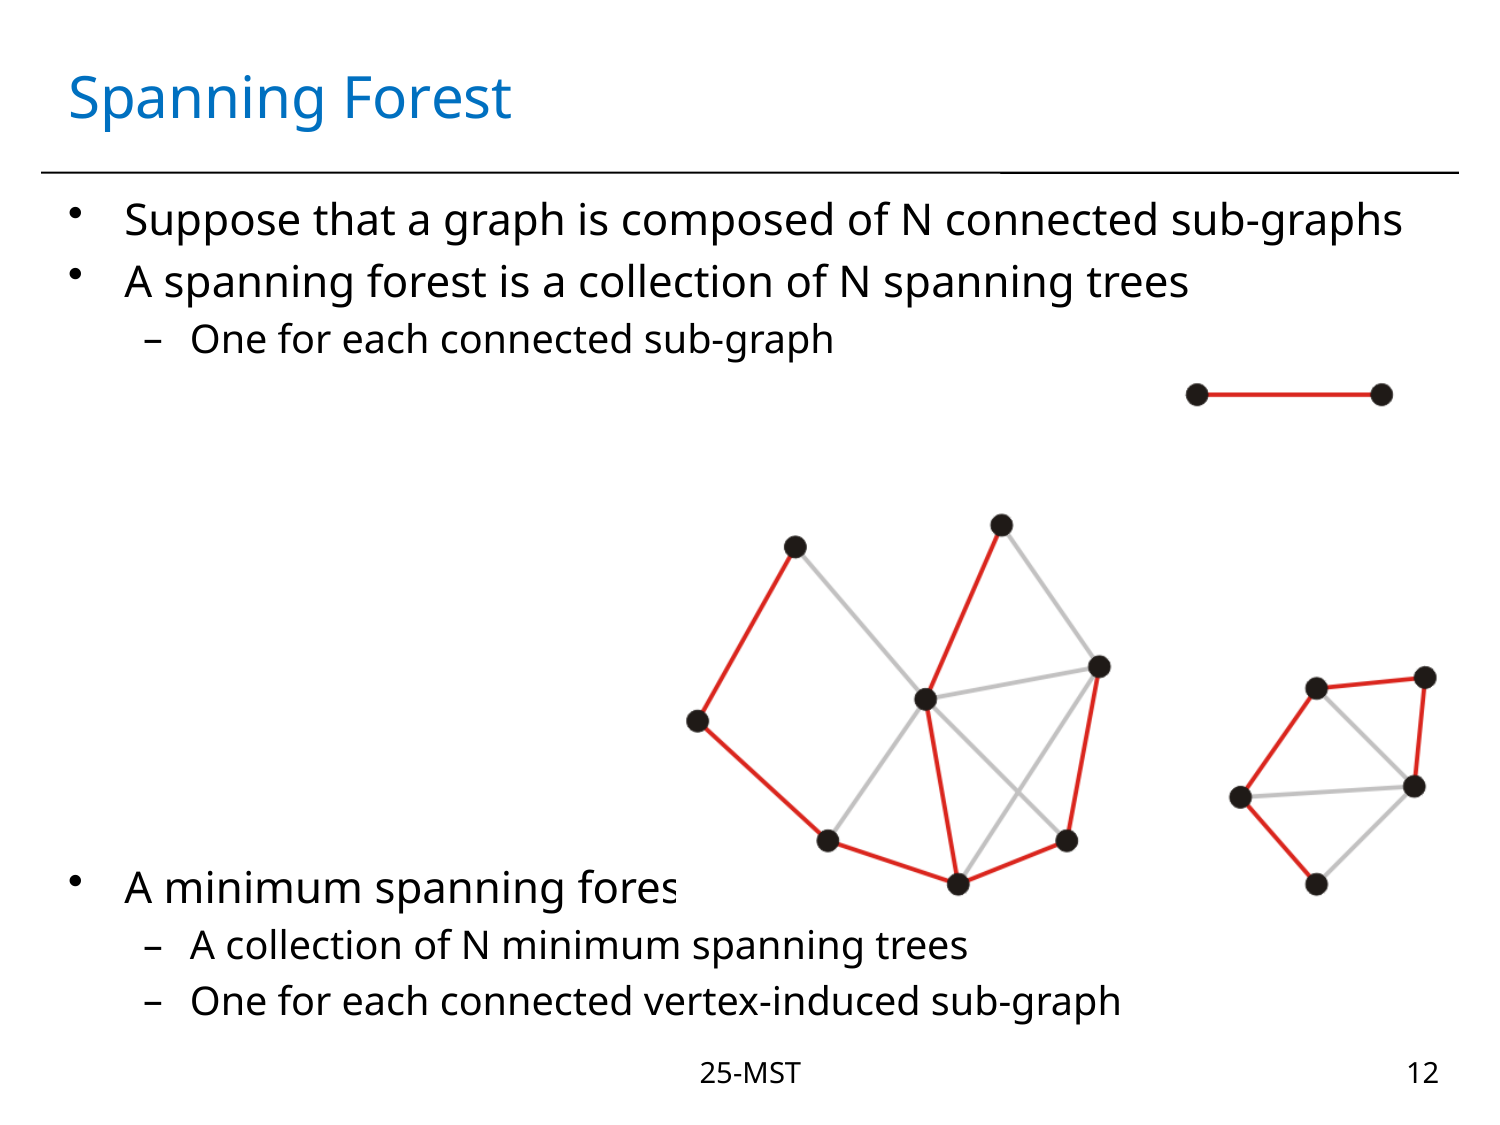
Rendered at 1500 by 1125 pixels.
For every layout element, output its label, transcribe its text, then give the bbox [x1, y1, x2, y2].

title Spanning Forest [52, 30, 1448, 159]
slide_number 12 [1104, 1046, 1455, 1125]
list Suppose that a graph is composed of N connected sub-graphs A spanning forest is a collection of N spanning trees One for each connected sub-graph A minimum spanning forest A collection of N minimum spanning trees One for each connected vertex-induced sub-graph [52, 184, 1448, 1024]
footer 25-MST [502, 1046, 999, 1125]
picture [675, 373, 1448, 918]
